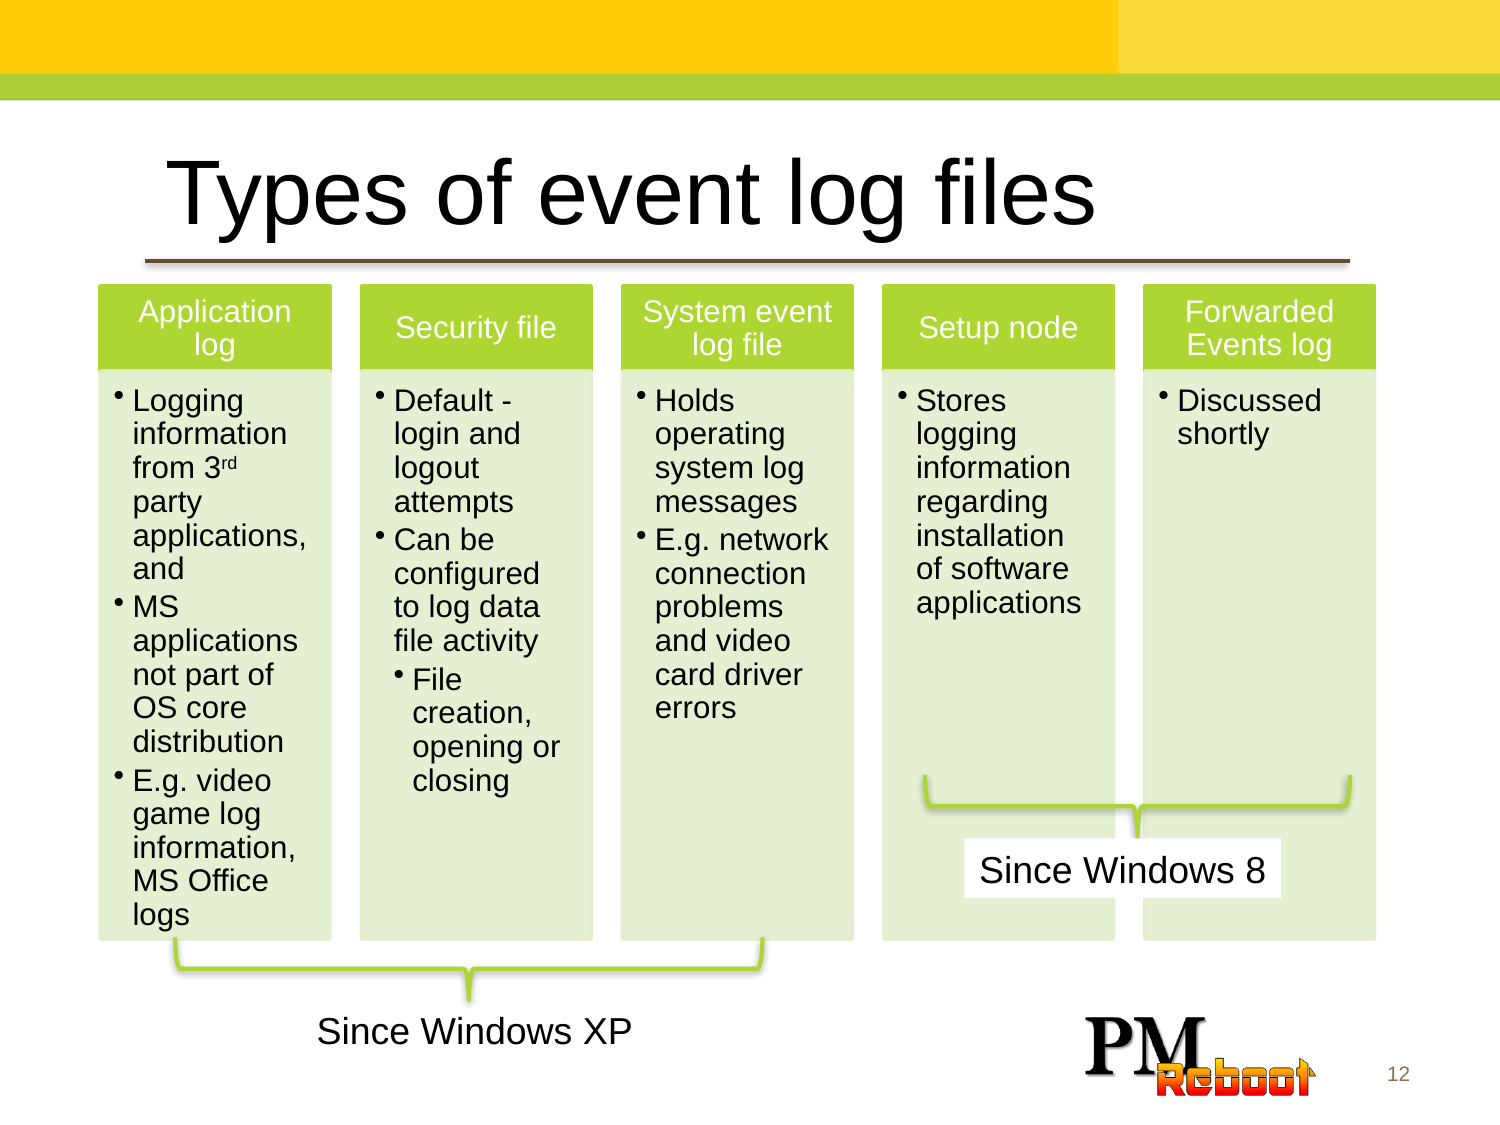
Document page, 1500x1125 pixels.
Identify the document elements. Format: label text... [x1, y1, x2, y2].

text_box Since Windows XP [301, 999, 648, 1060]
slide_number 12 [1074, 1042, 1425, 1103]
text_box [174, 960, 764, 999]
picture [0, 0, 1500, 1125]
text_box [99, 274, 1376, 951]
title Types of event log files [150, 125, 1400, 250]
